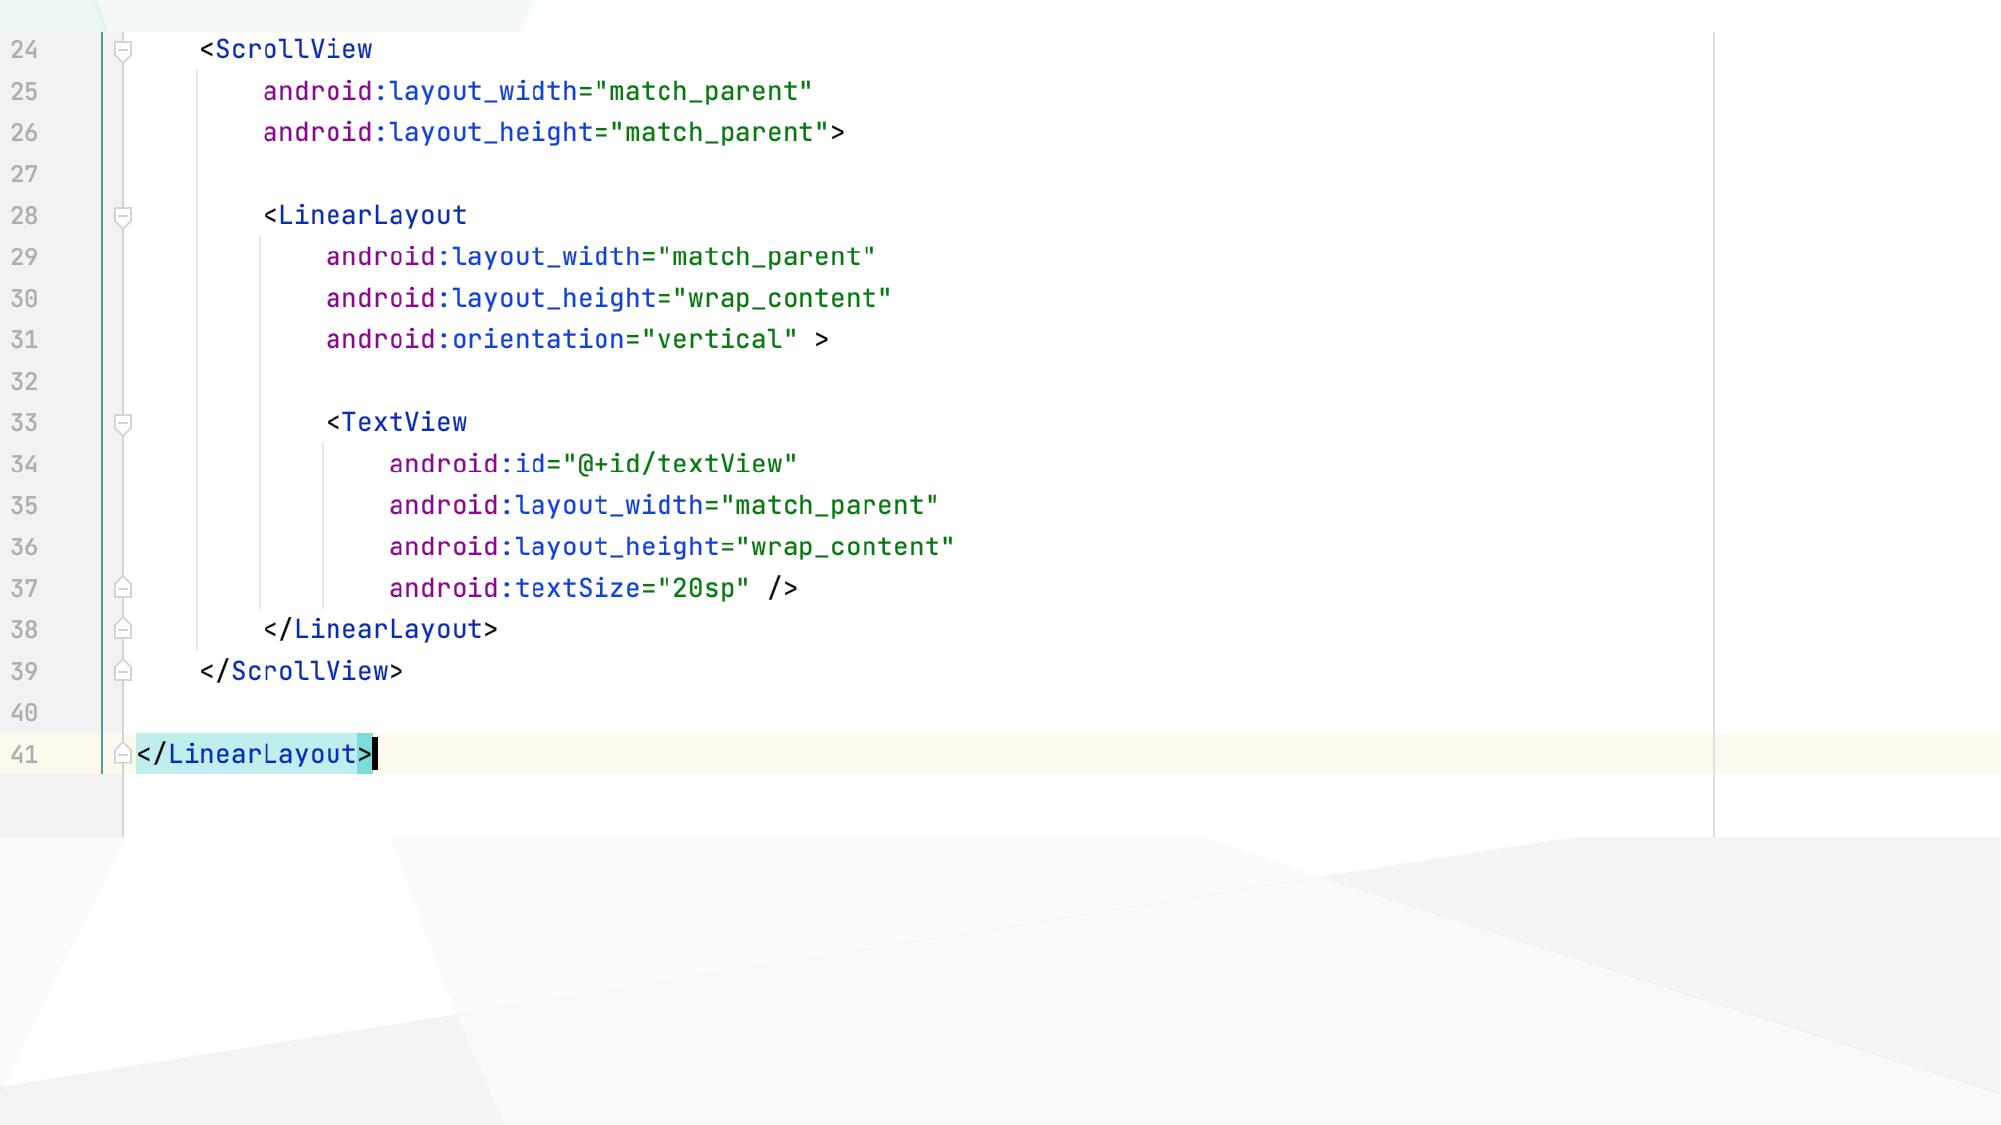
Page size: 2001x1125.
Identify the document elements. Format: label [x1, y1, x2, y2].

picture [0, 32, 2000, 837]
